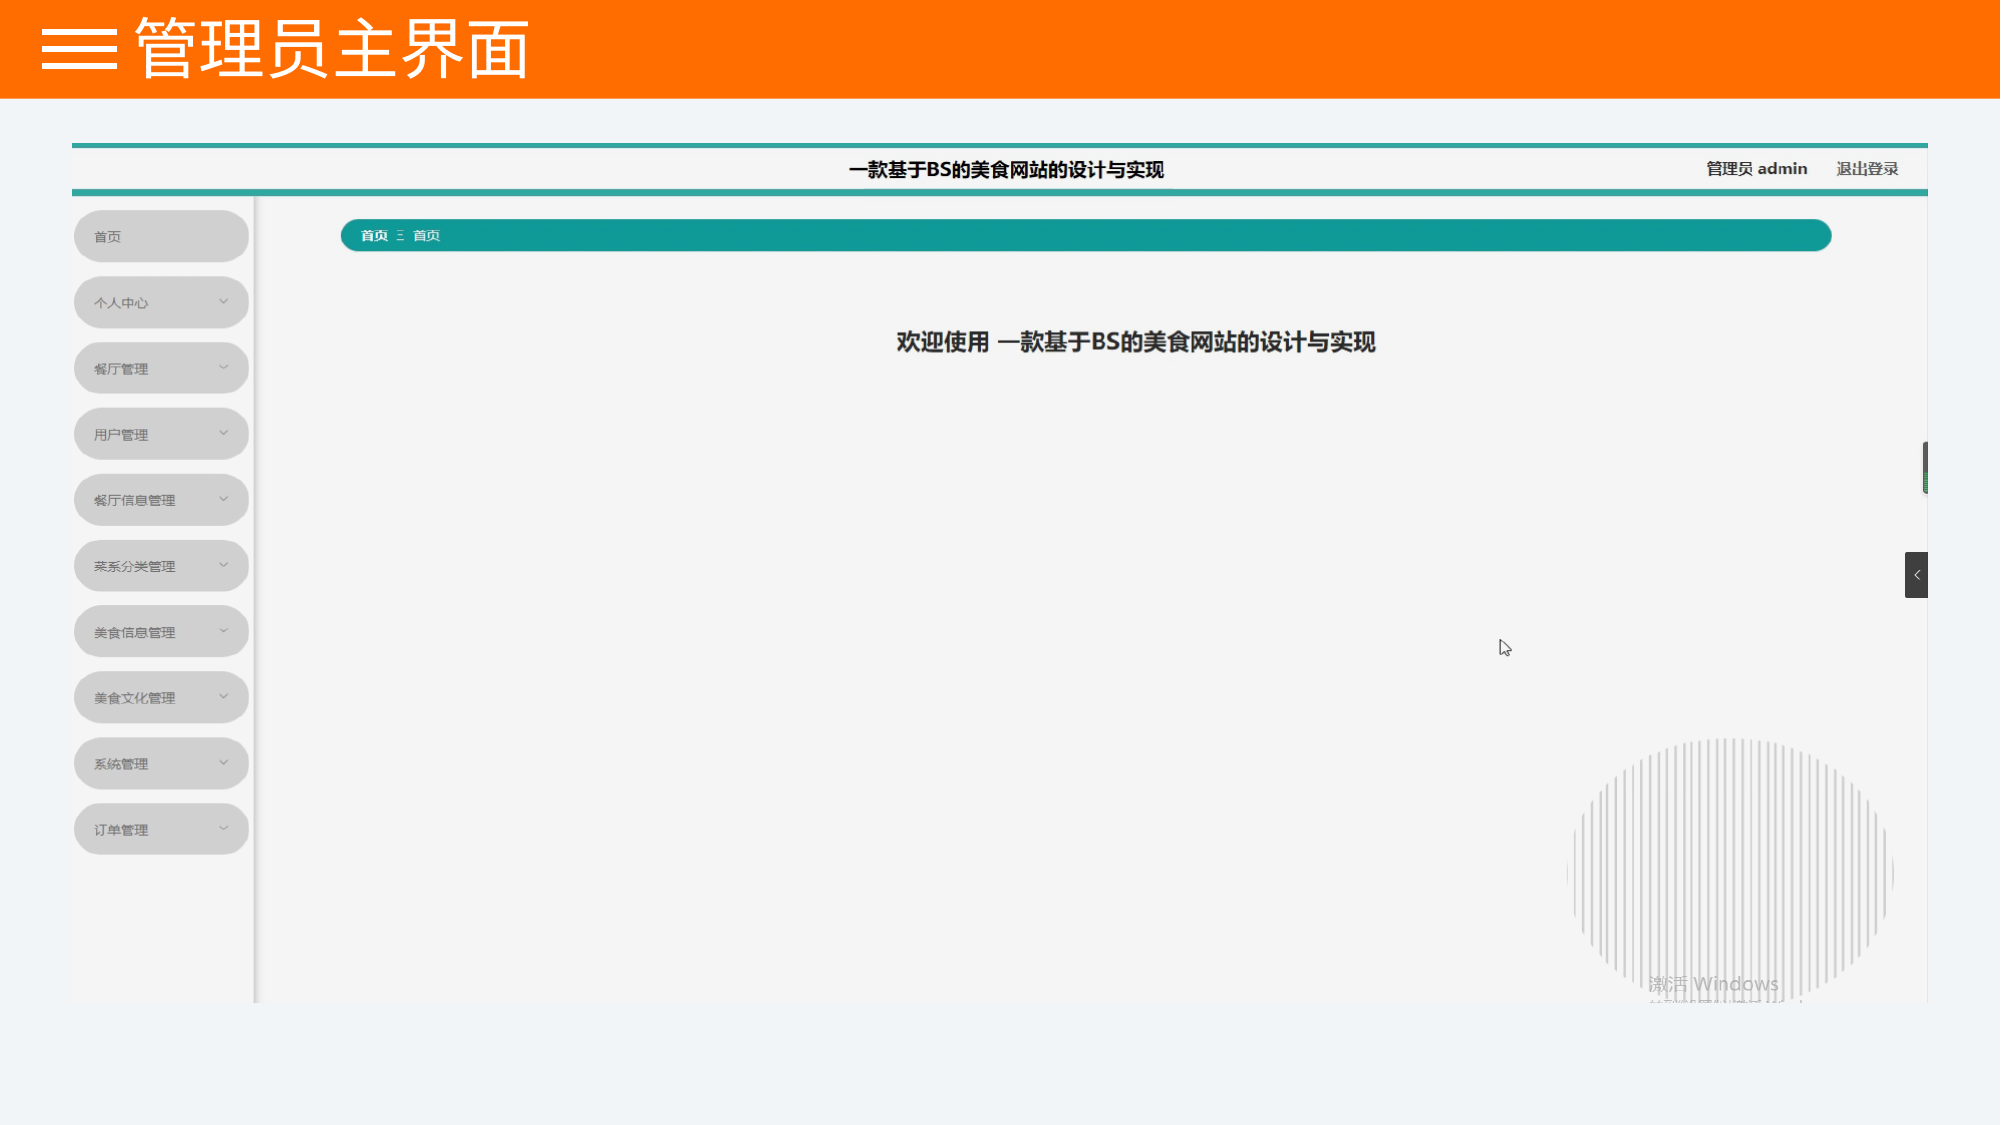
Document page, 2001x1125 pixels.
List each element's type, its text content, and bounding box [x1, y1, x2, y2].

picture [72, 143, 1928, 1003]
text_box 管理员主界面 [117, 0, 813, 95]
text_box [0, 0, 2000, 100]
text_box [42, 32, 118, 67]
